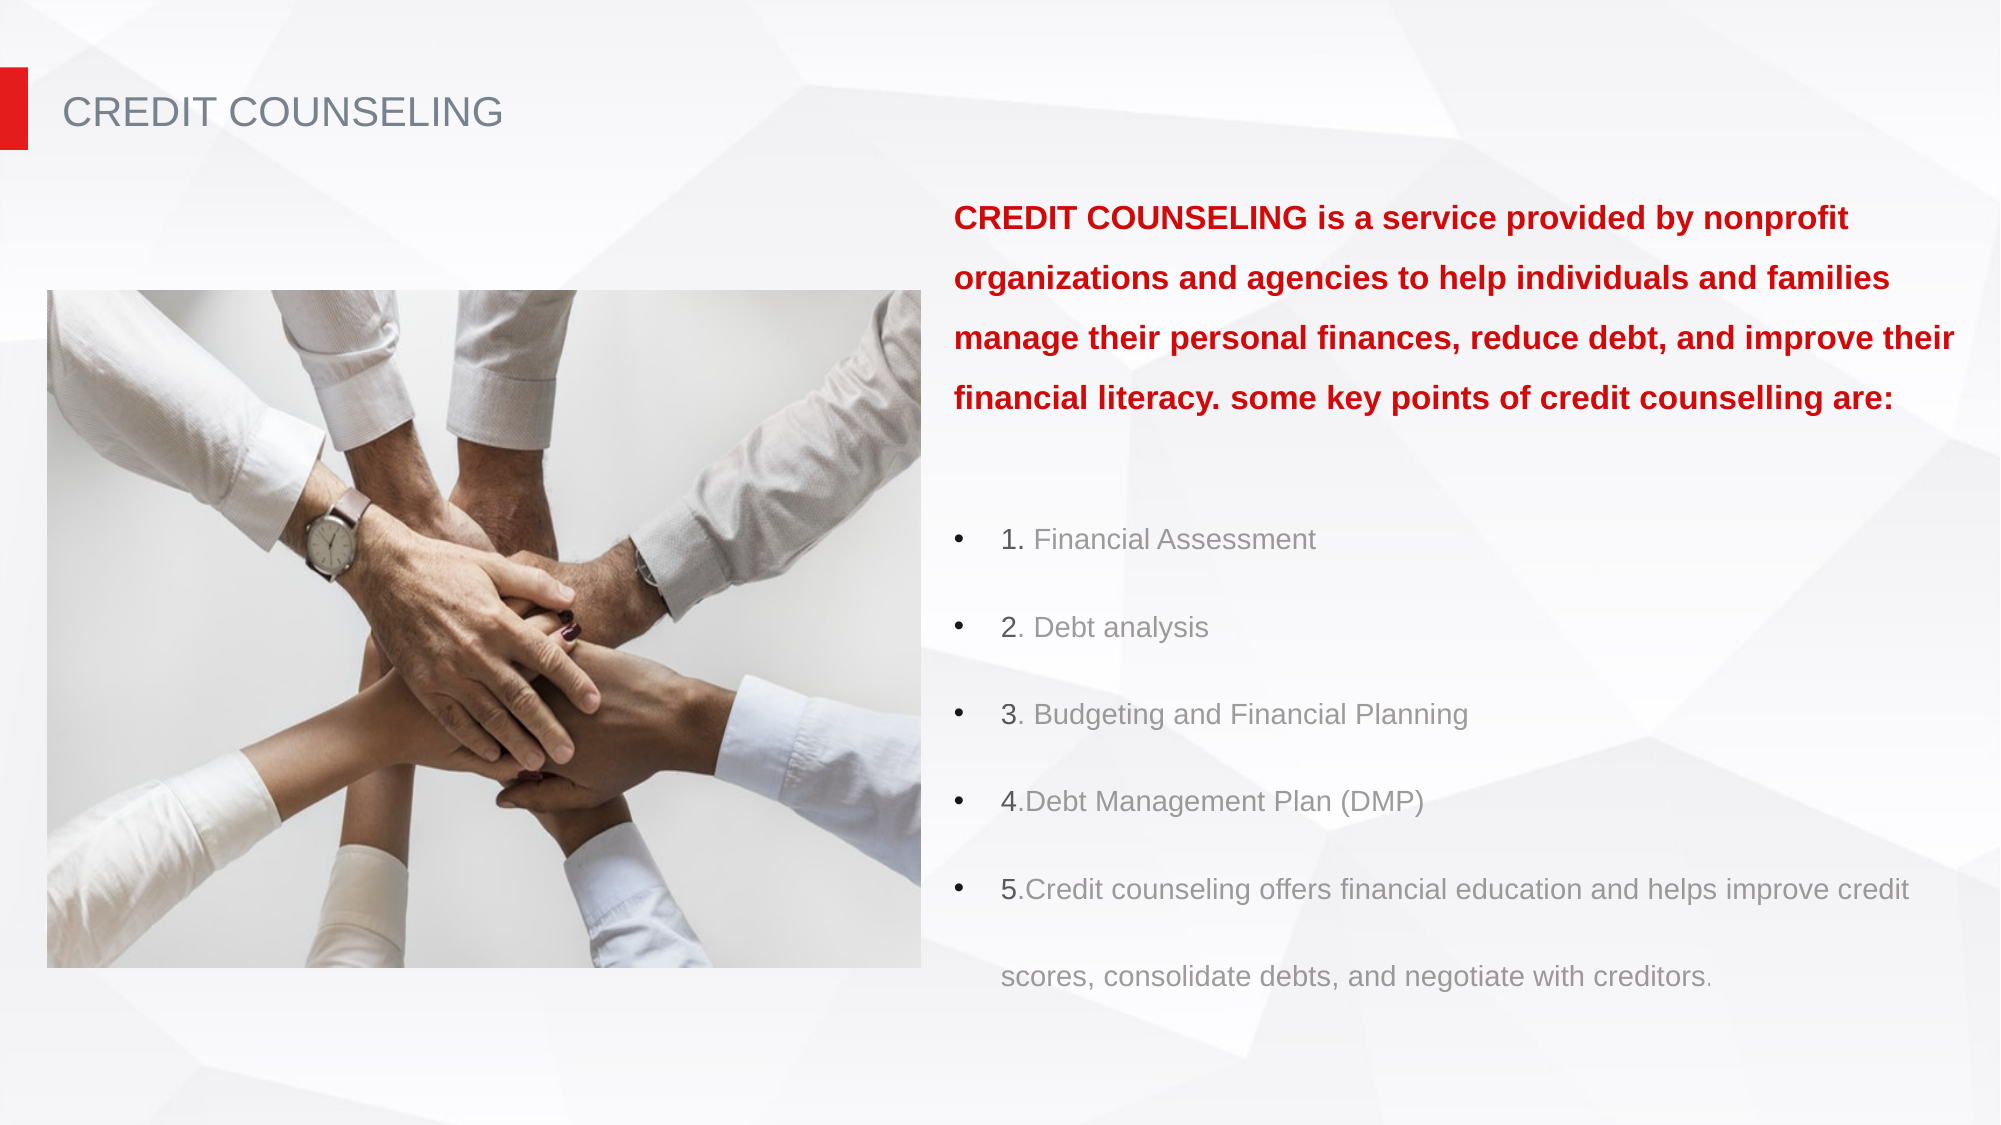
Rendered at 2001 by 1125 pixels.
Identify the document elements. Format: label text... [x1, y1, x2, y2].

text_box CREDIT COUNSELING is a service provided by nonprofit organizations and agencies to help individuals and families manage their personal finances, reduce debt, and improve their financial literacy. some key points of credit counselling are: 1. Financial Assessment 2. Debt analysis 3. Budgeting and Financial Planning 4.Debt Management Plan (DMP) 5.Credit counseling offers financial education and helps improve credit scores, consolidate debts, and negotiate with creditors. [939, 168, 2000, 1000]
picture [0, 0, 2000, 1125]
title CREDIT COUNSELING [47, 64, 873, 155]
